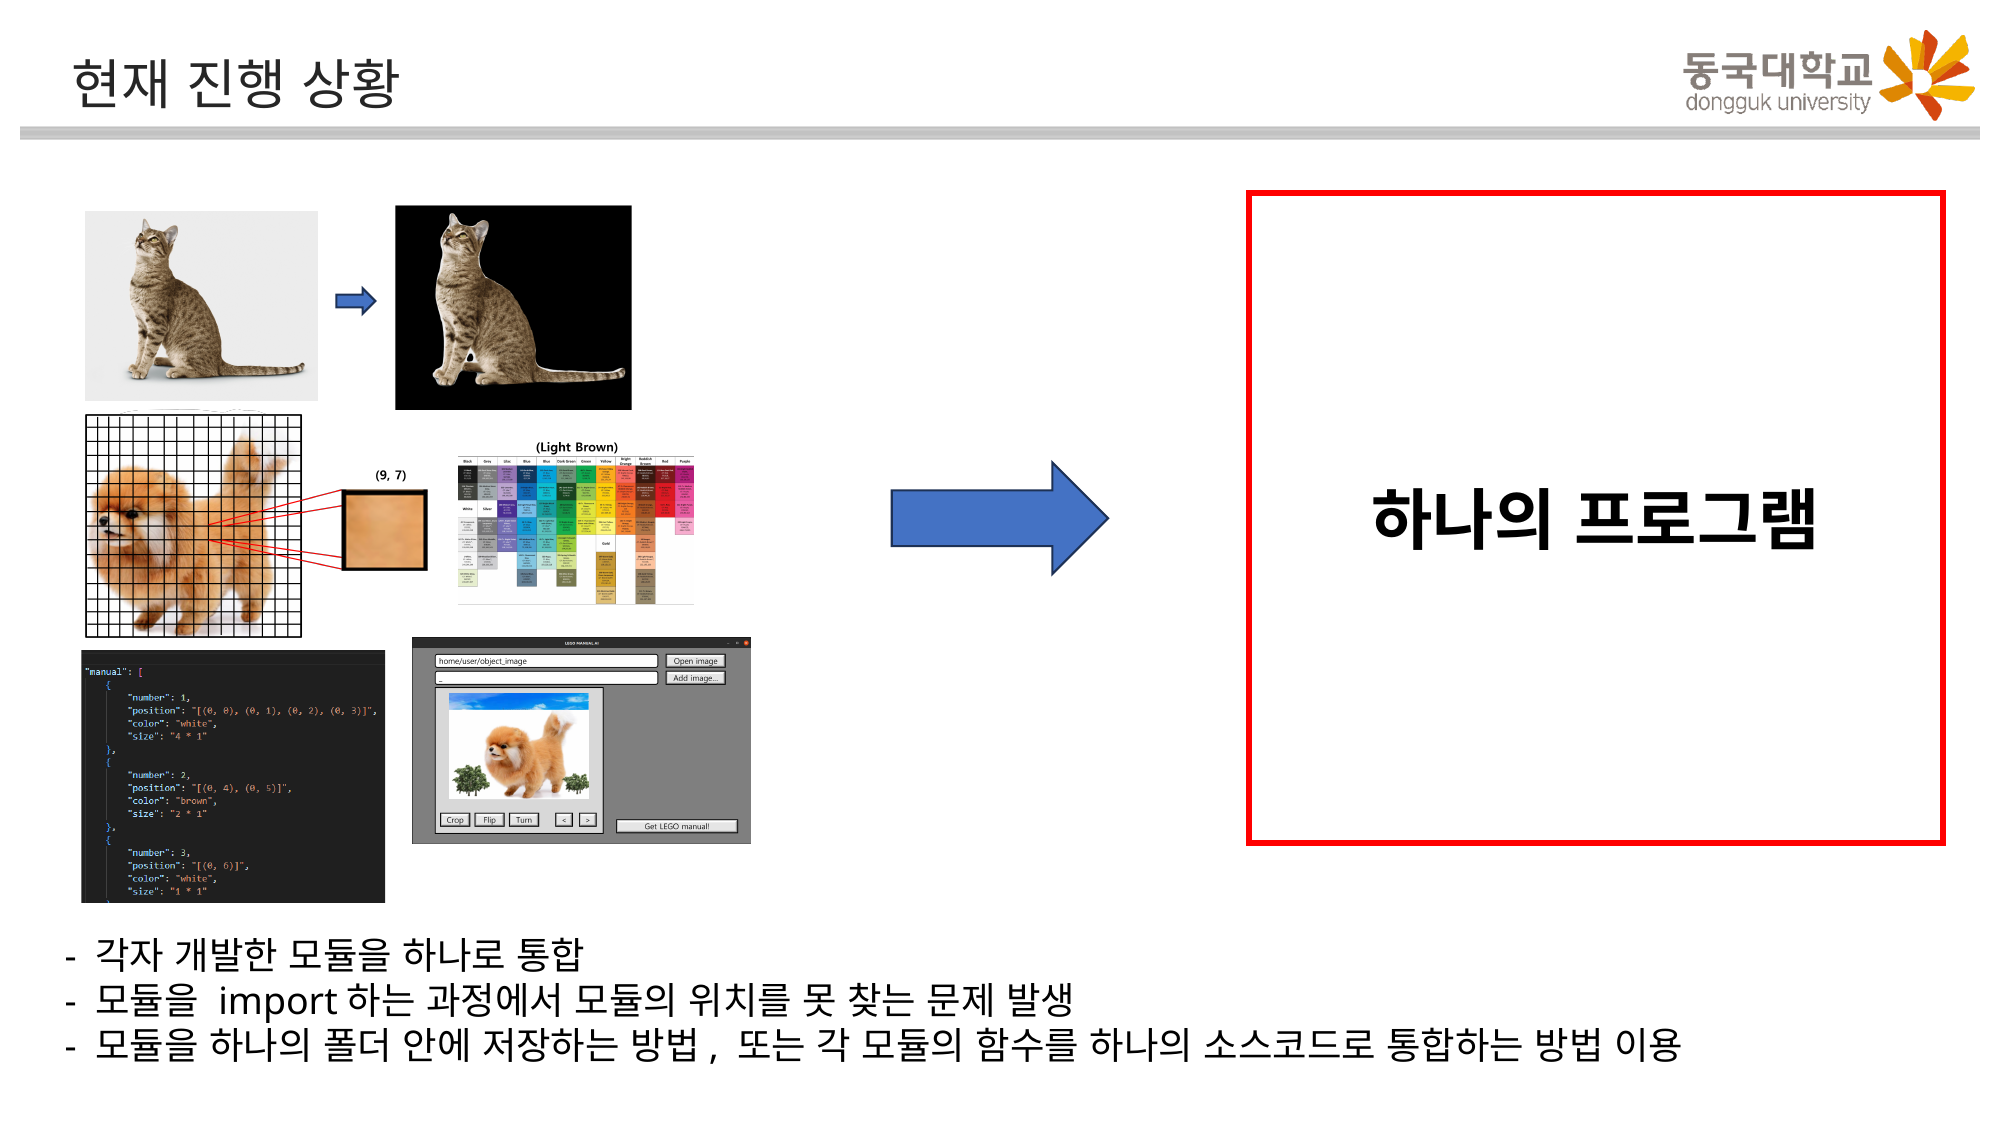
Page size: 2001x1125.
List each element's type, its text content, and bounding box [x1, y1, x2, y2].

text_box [85, 203, 632, 410]
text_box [20, 114, 1980, 154]
picture [85, 409, 694, 638]
text_box - 각자 개발한 모듈을 하나로 통합 - 모듈을 import하는 과정에서 모듈의 위치를 못 찾는 문제 발생 - 모듈을 하나의 폴더 안에 저장하는 방법, 또는 각 모듈의 함수를 하나의 소스코드로 통합하는 방법 이용 [49, 924, 1955, 1075]
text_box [412, 637, 751, 844]
picture [81, 650, 386, 903]
text_box 하나의 프로그램 [1248, 192, 1944, 844]
text_box 현재 진행 상황 [56, 43, 1434, 114]
picture [1683, 30, 1975, 121]
text_box [890, 459, 1110, 577]
